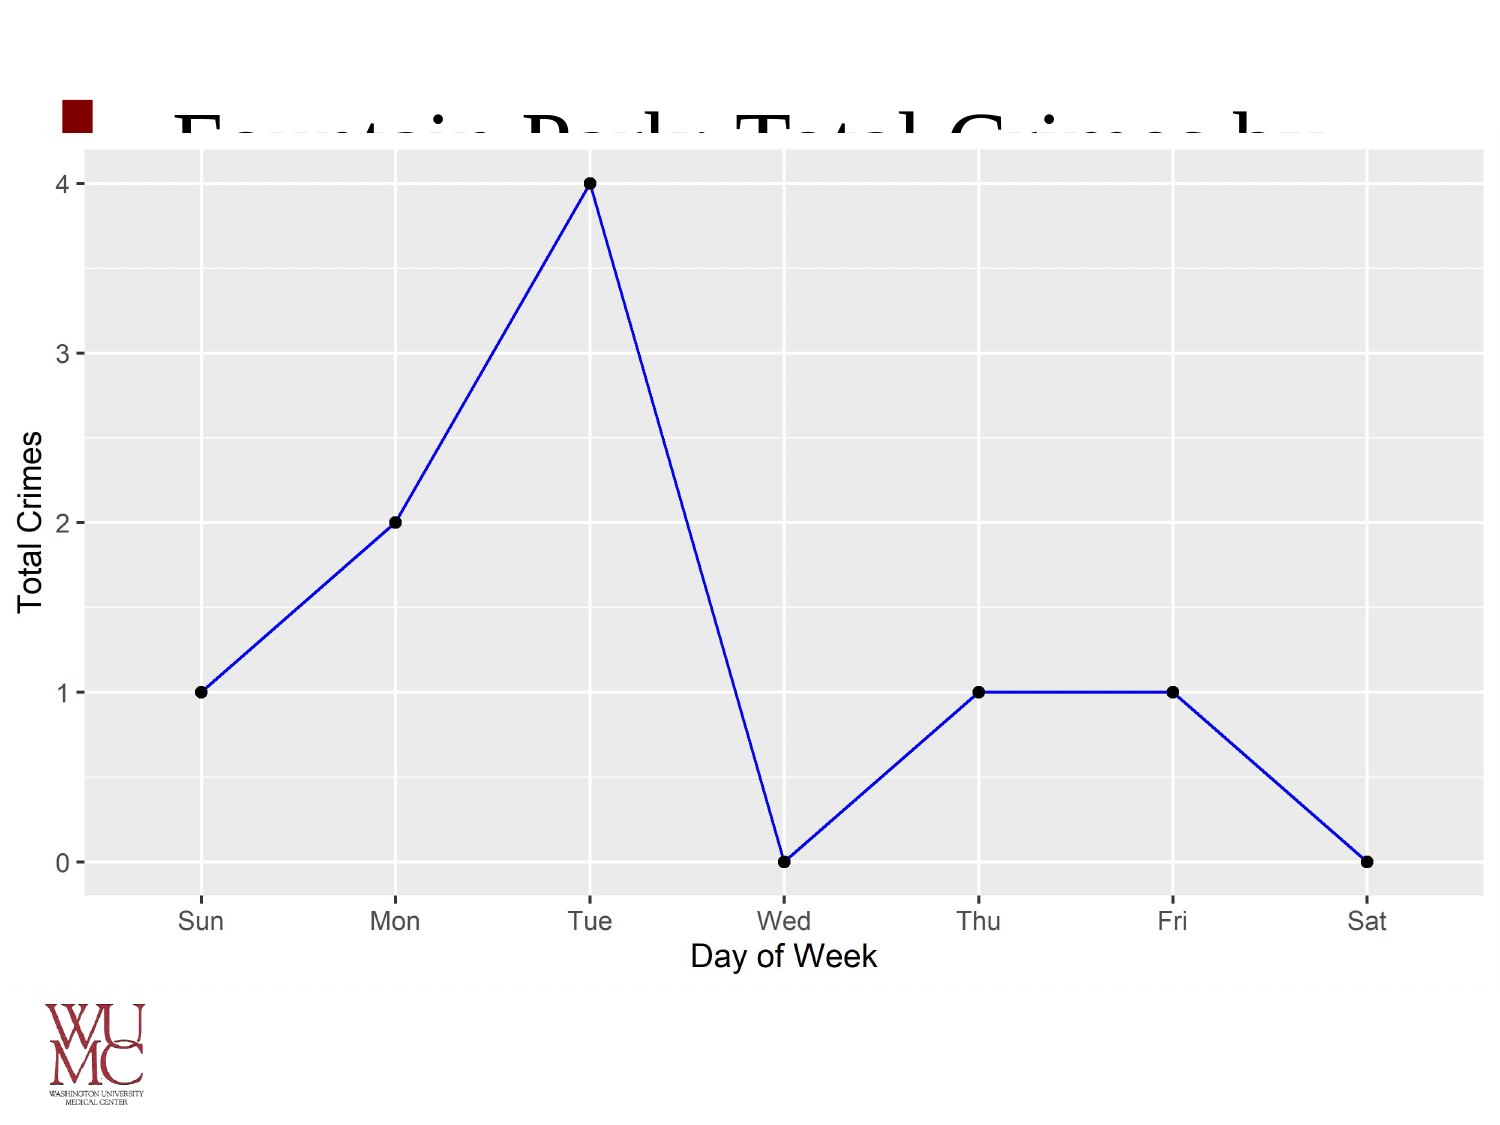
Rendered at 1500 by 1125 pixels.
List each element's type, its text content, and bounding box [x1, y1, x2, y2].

title Fountain Park: Total Crimes by Days of the Week [112, 99, 1388, 131]
picture [0, 133, 1500, 990]
picture [41, 996, 156, 1113]
